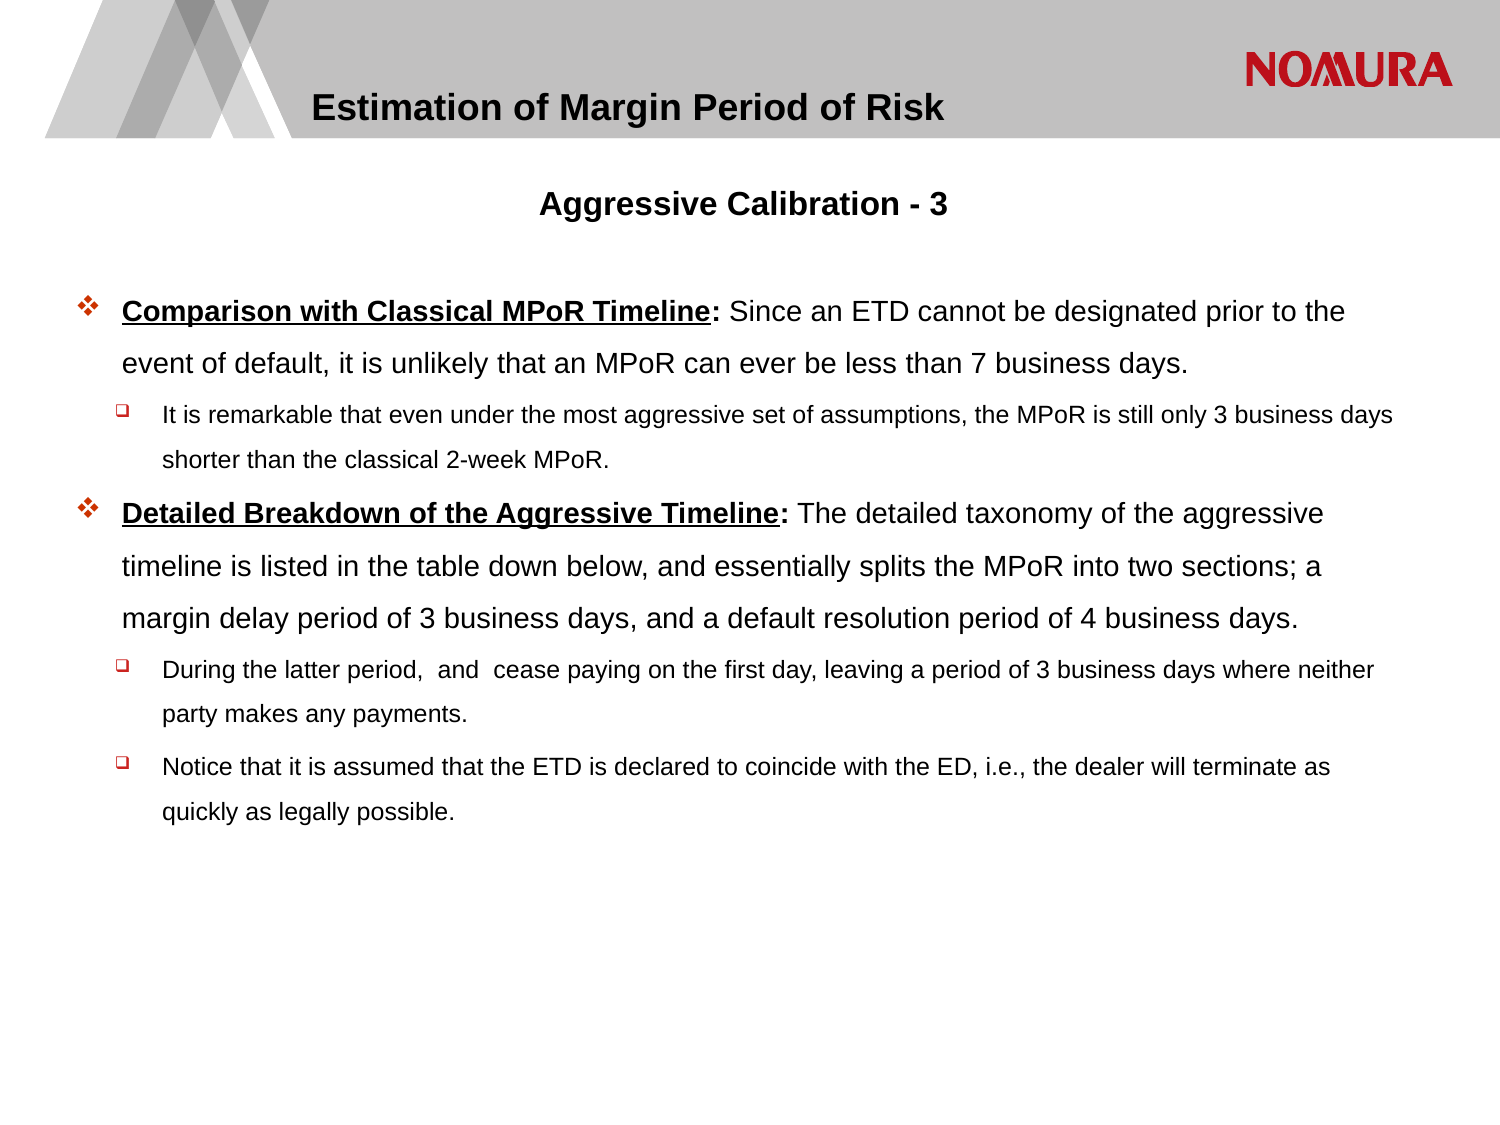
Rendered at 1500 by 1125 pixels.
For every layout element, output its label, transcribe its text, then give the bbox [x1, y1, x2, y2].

title Estimation of Margin Period of Risk [311, 9, 1223, 128]
